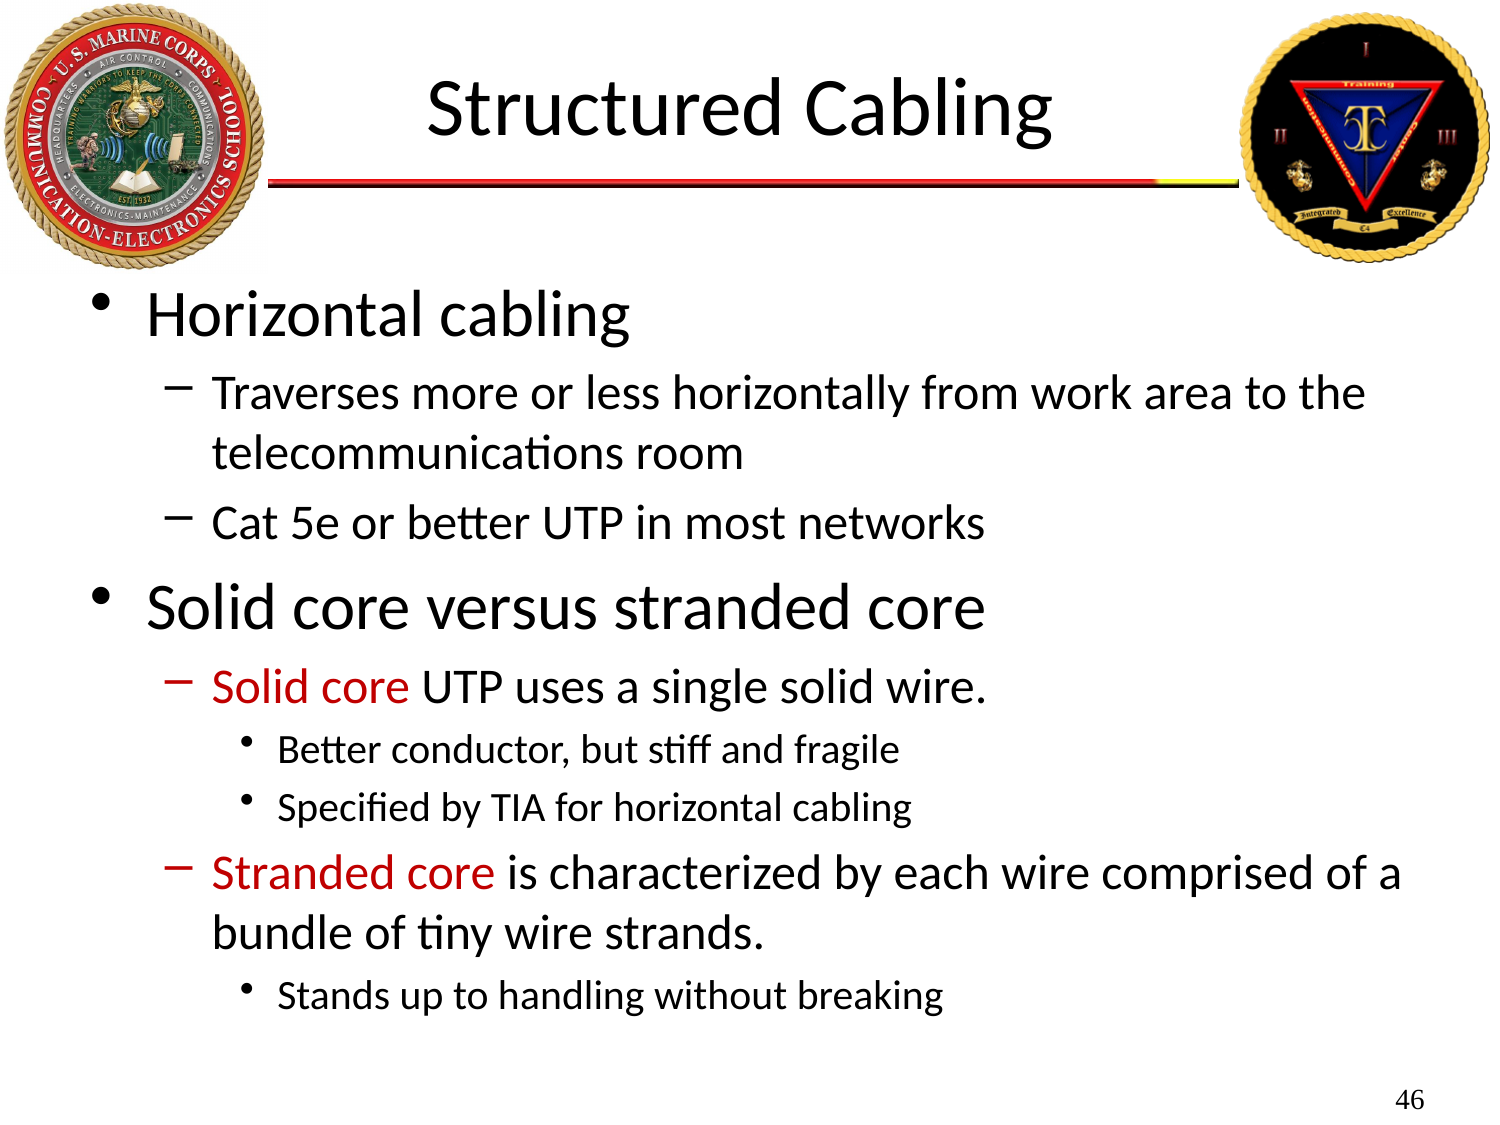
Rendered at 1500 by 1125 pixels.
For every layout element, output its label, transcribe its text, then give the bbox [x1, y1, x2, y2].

picture [1239, 12, 1490, 263]
title Structured Cabling [75, 45, 1425, 233]
picture [0, 0, 268, 274]
list Horizontal cabling Traverses more or less horizontally from work area to the telecommunications room Cat 5e or better UTP in most networks Solid core versus stranded core Solid core UTP uses a single solid wire. Better conductor, but stiff and fragile Specified by TIA for horizontal cabling Stranded core is characterized by each wire comprised of a bundle of tiny wire strands. Stands up to handling without breaking [75, 262, 1425, 1005]
